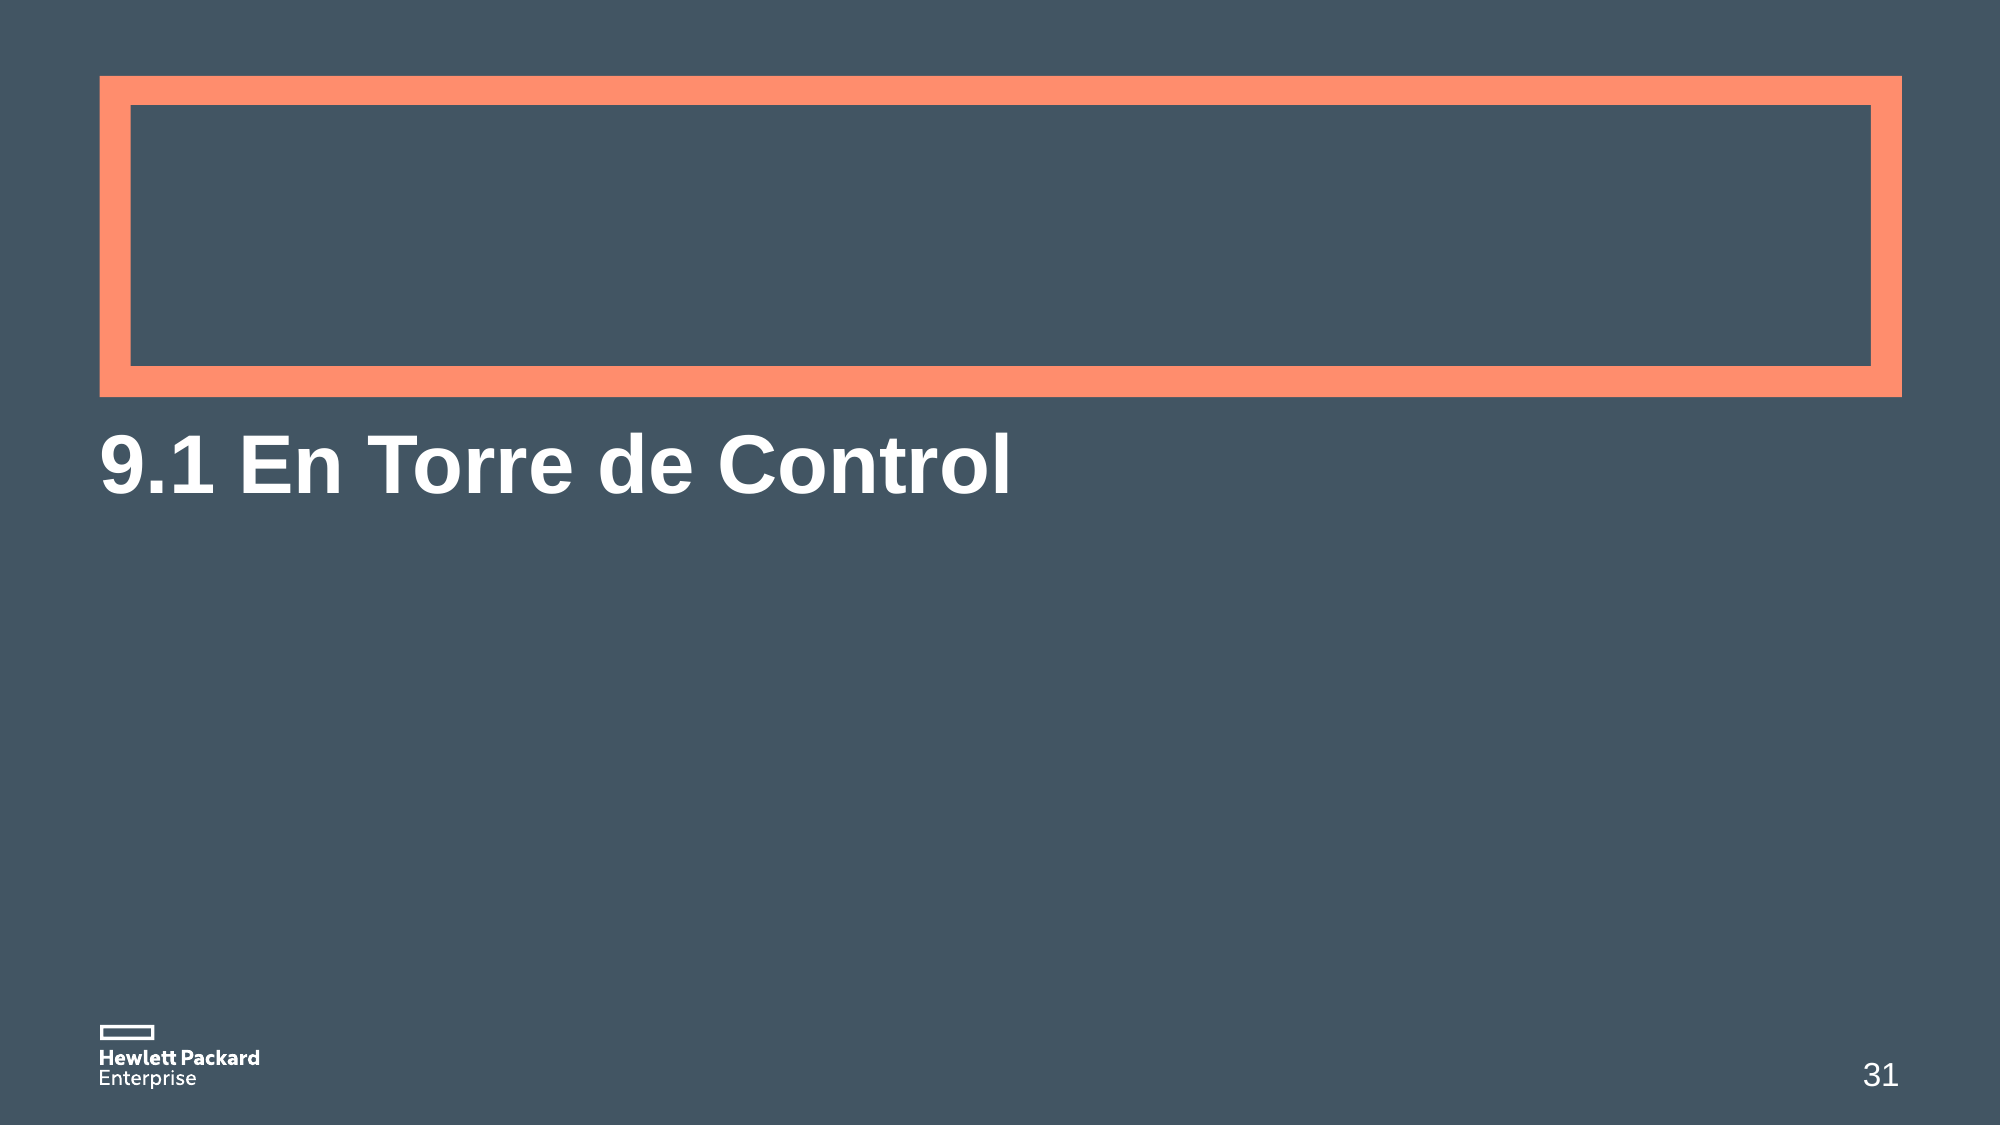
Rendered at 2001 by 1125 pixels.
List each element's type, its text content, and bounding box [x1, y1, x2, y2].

slide_number 31 [1812, 1054, 1900, 1093]
title 9.1 En Torre de Control [99, 421, 1792, 598]
